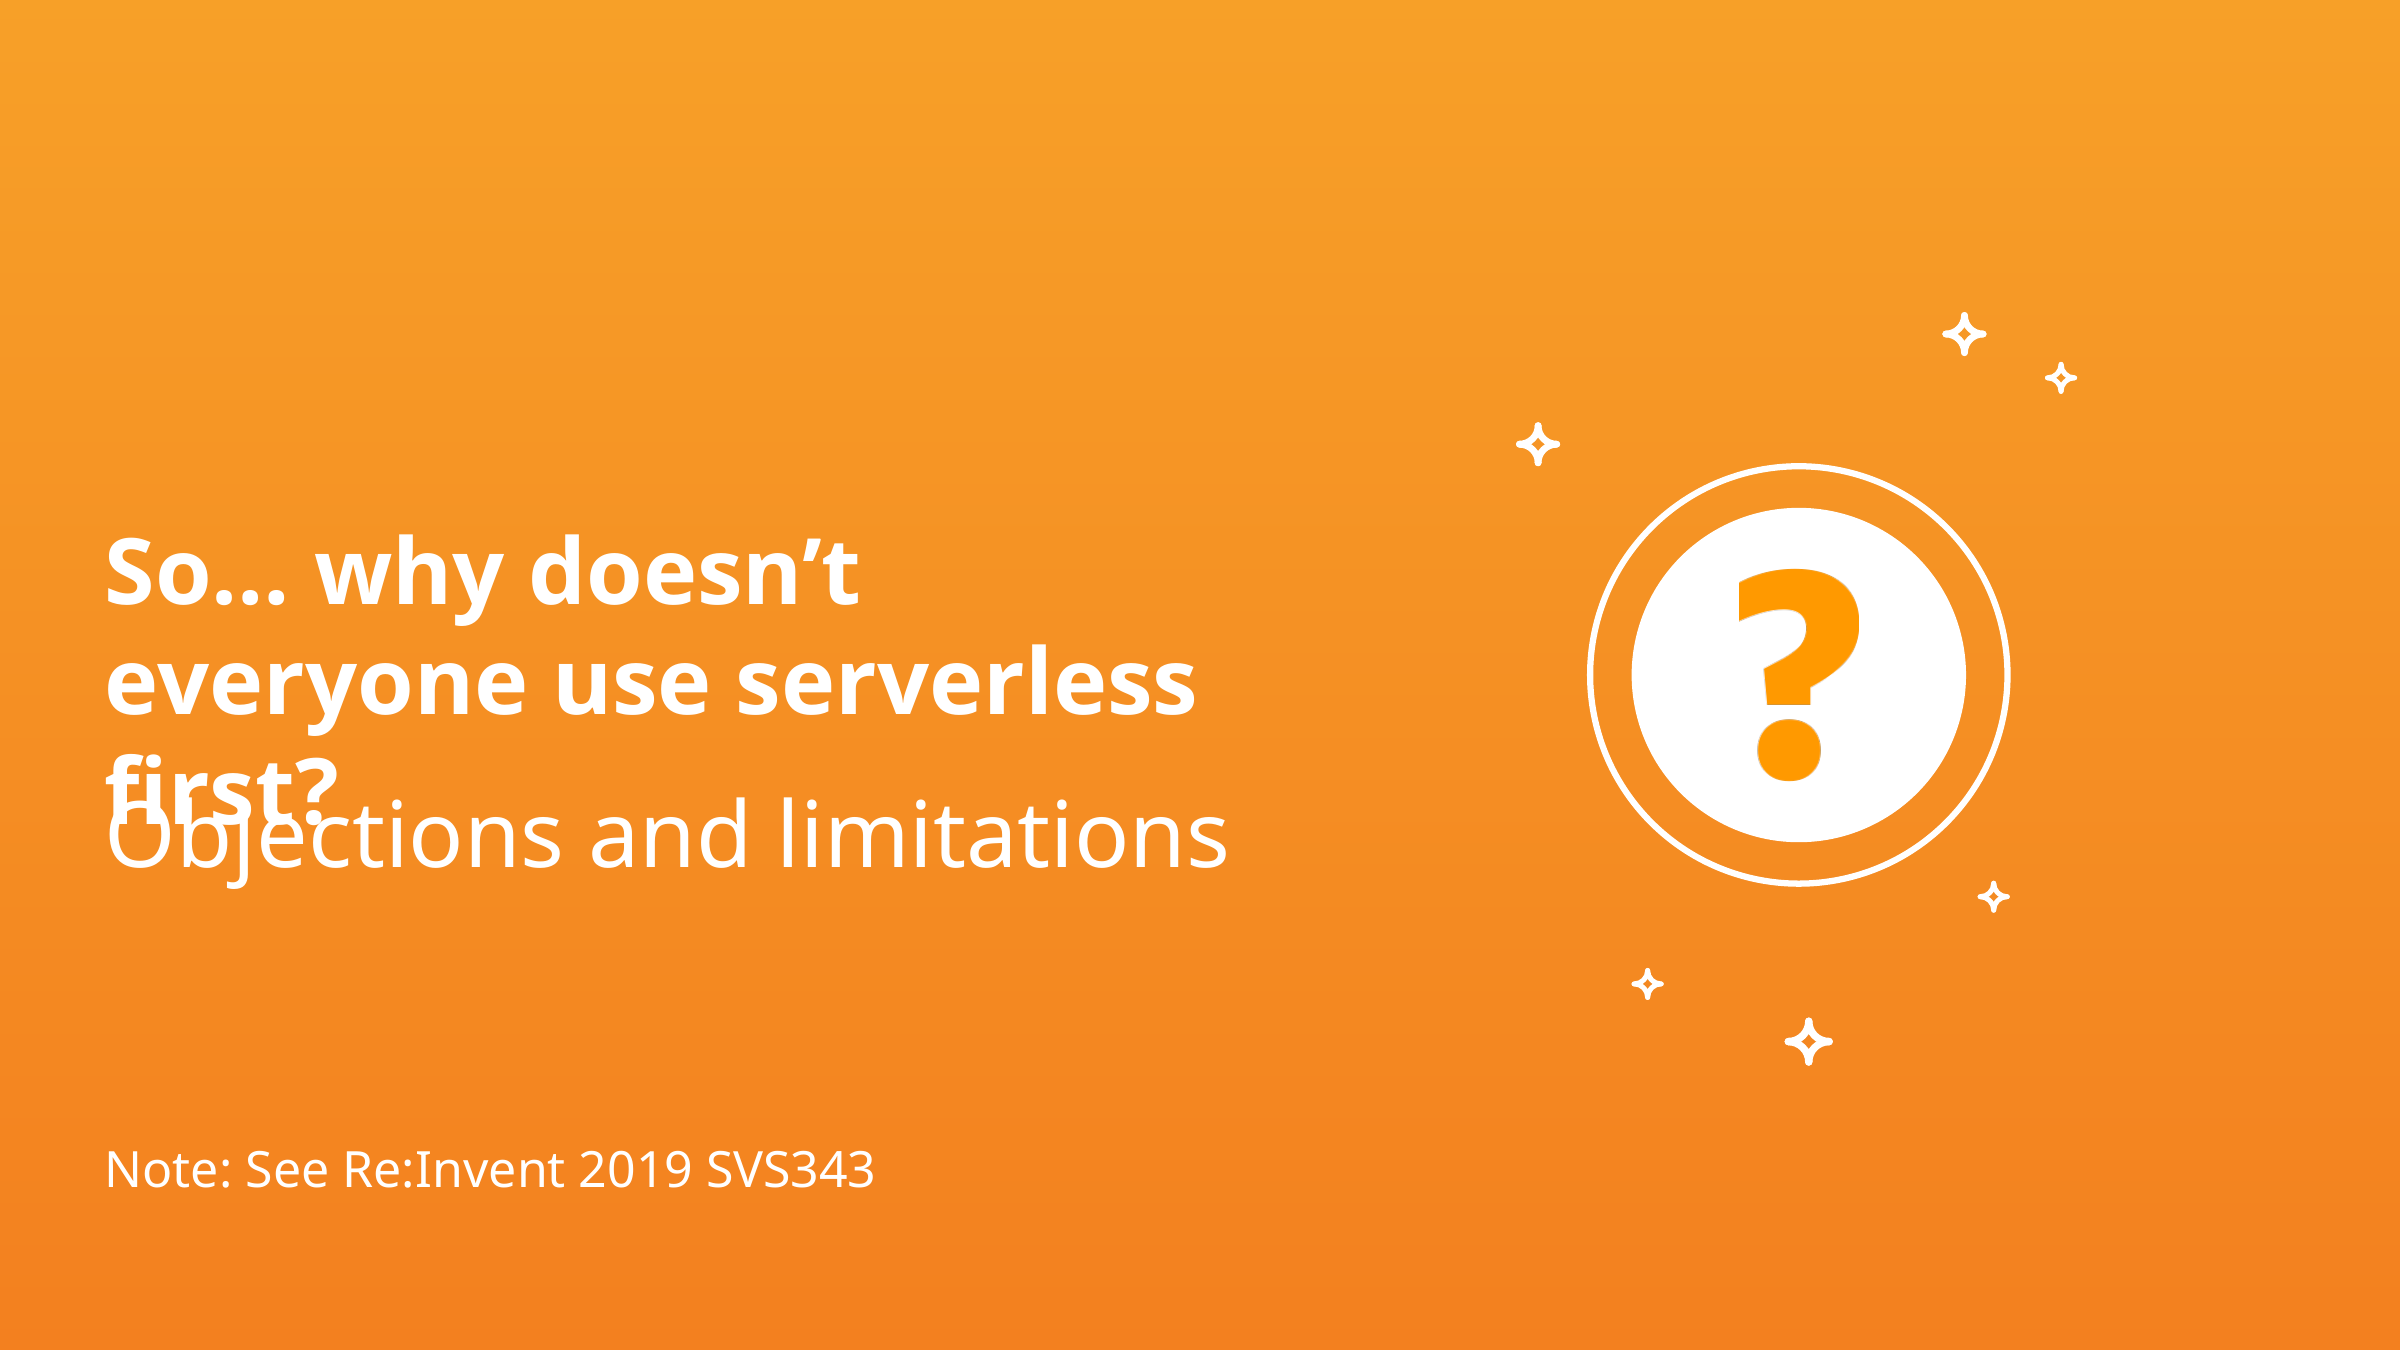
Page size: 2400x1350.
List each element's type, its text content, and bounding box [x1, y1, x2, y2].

text_box Objections and limitations [90, 768, 1300, 936]
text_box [1942, 311, 1987, 357]
text_box Note: See Re:Invent 2019 SVS343 [90, 1130, 910, 1209]
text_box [2008, 466, 2013, 675]
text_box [1631, 967, 1664, 1001]
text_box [1515, 422, 1561, 467]
text_box So… why doesn’t everyone use serverless first? [90, 505, 1300, 763]
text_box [1977, 880, 2010, 913]
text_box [1784, 1017, 1834, 1066]
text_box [1510, 420, 1566, 476]
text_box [2044, 361, 2078, 395]
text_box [1589, 465, 2008, 884]
